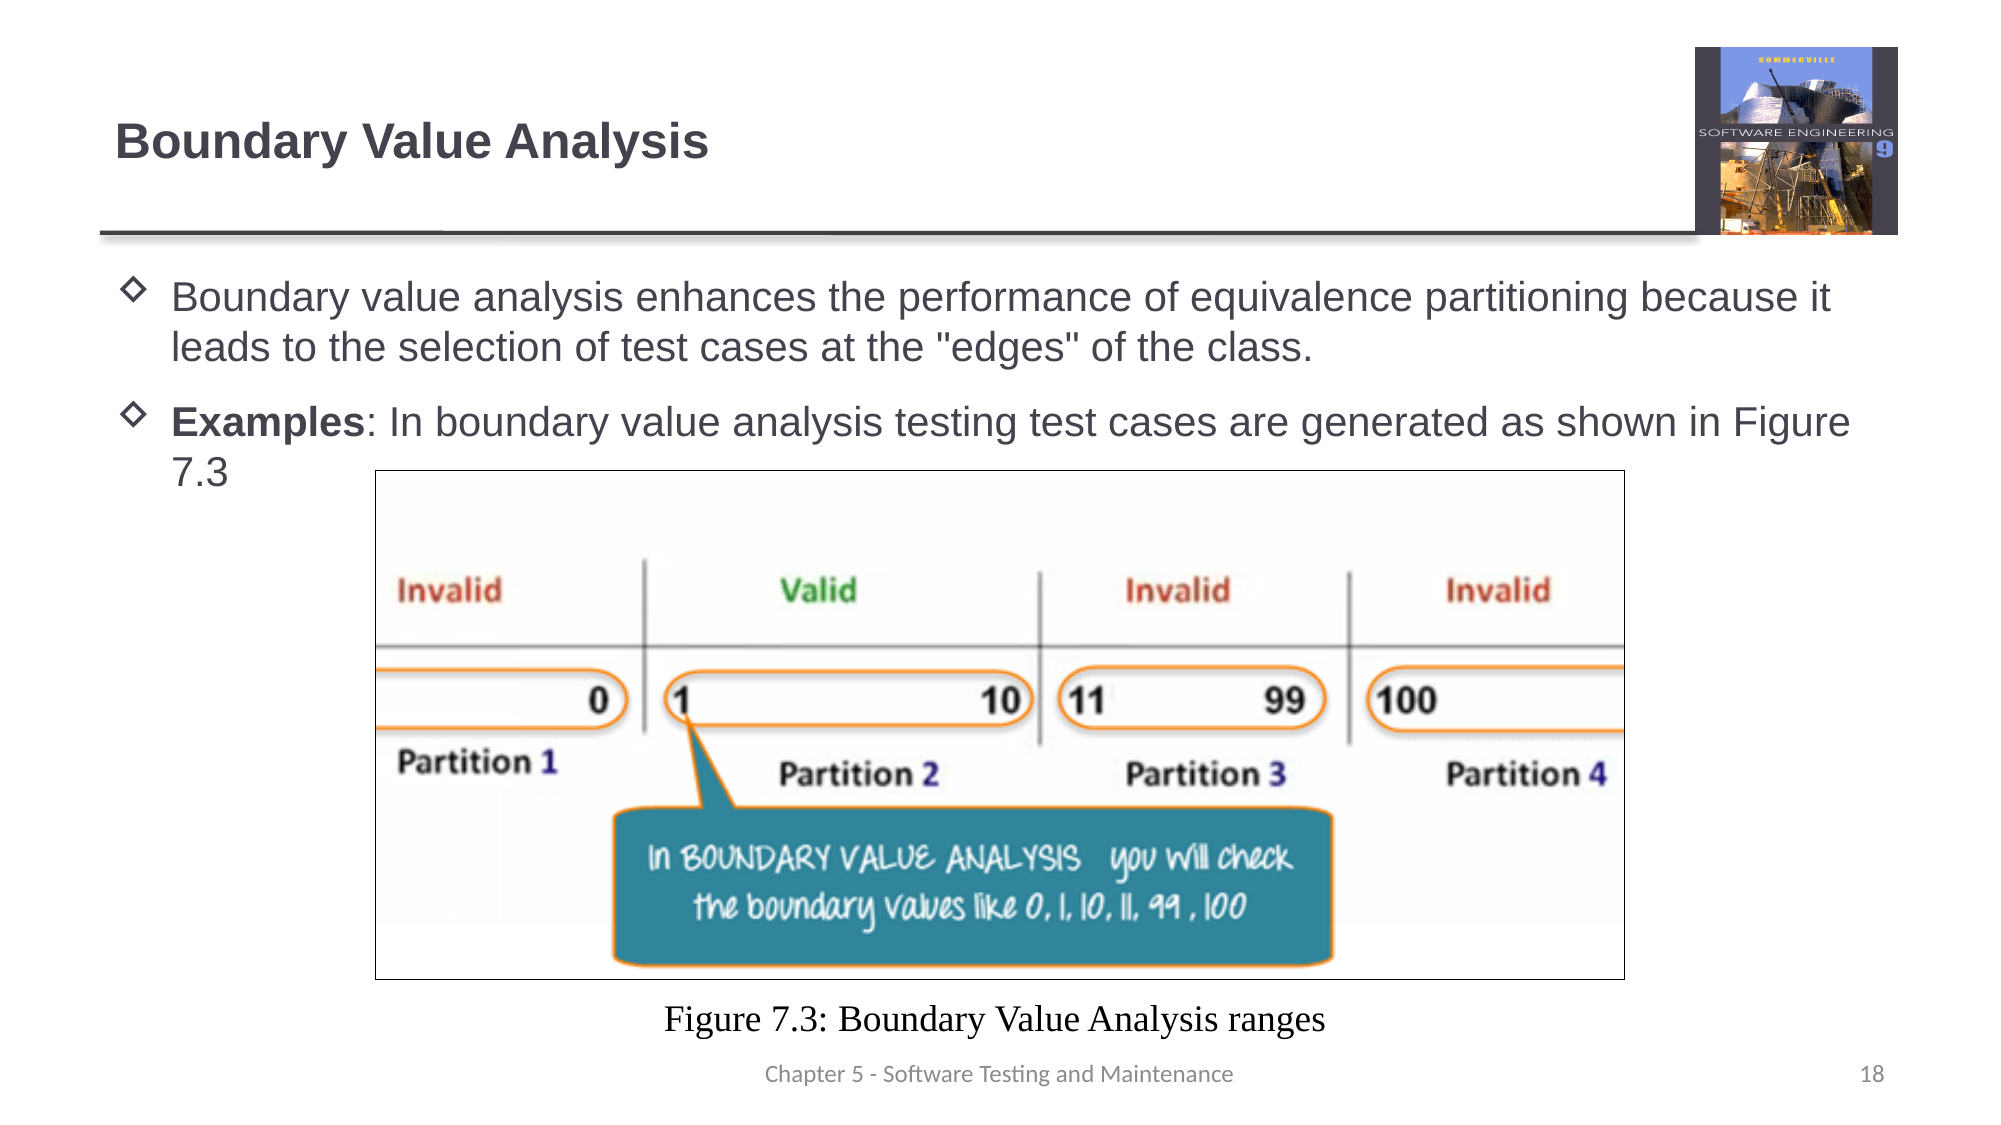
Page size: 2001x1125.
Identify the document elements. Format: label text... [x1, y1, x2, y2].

slide_number 18 [1433, 1042, 1900, 1103]
picture [1696, 47, 1898, 235]
text_box Figure 7.3: Boundary Value Analysis ranges [500, 988, 1500, 1047]
footer Chapter 5 - Software Testing and Maintenance [683, 1047, 1317, 1103]
picture [375, 469, 1625, 980]
title Boundary Value Analysis [99, 44, 1696, 233]
list Boundary value analysis enhances the performance of equivalence partitioning because it leads to the selection of test cases at the "edges" of the class. Examples: In boundary value analysis testing test cases are generated as shown in Figure 7.3 [99, 262, 1900, 1005]
